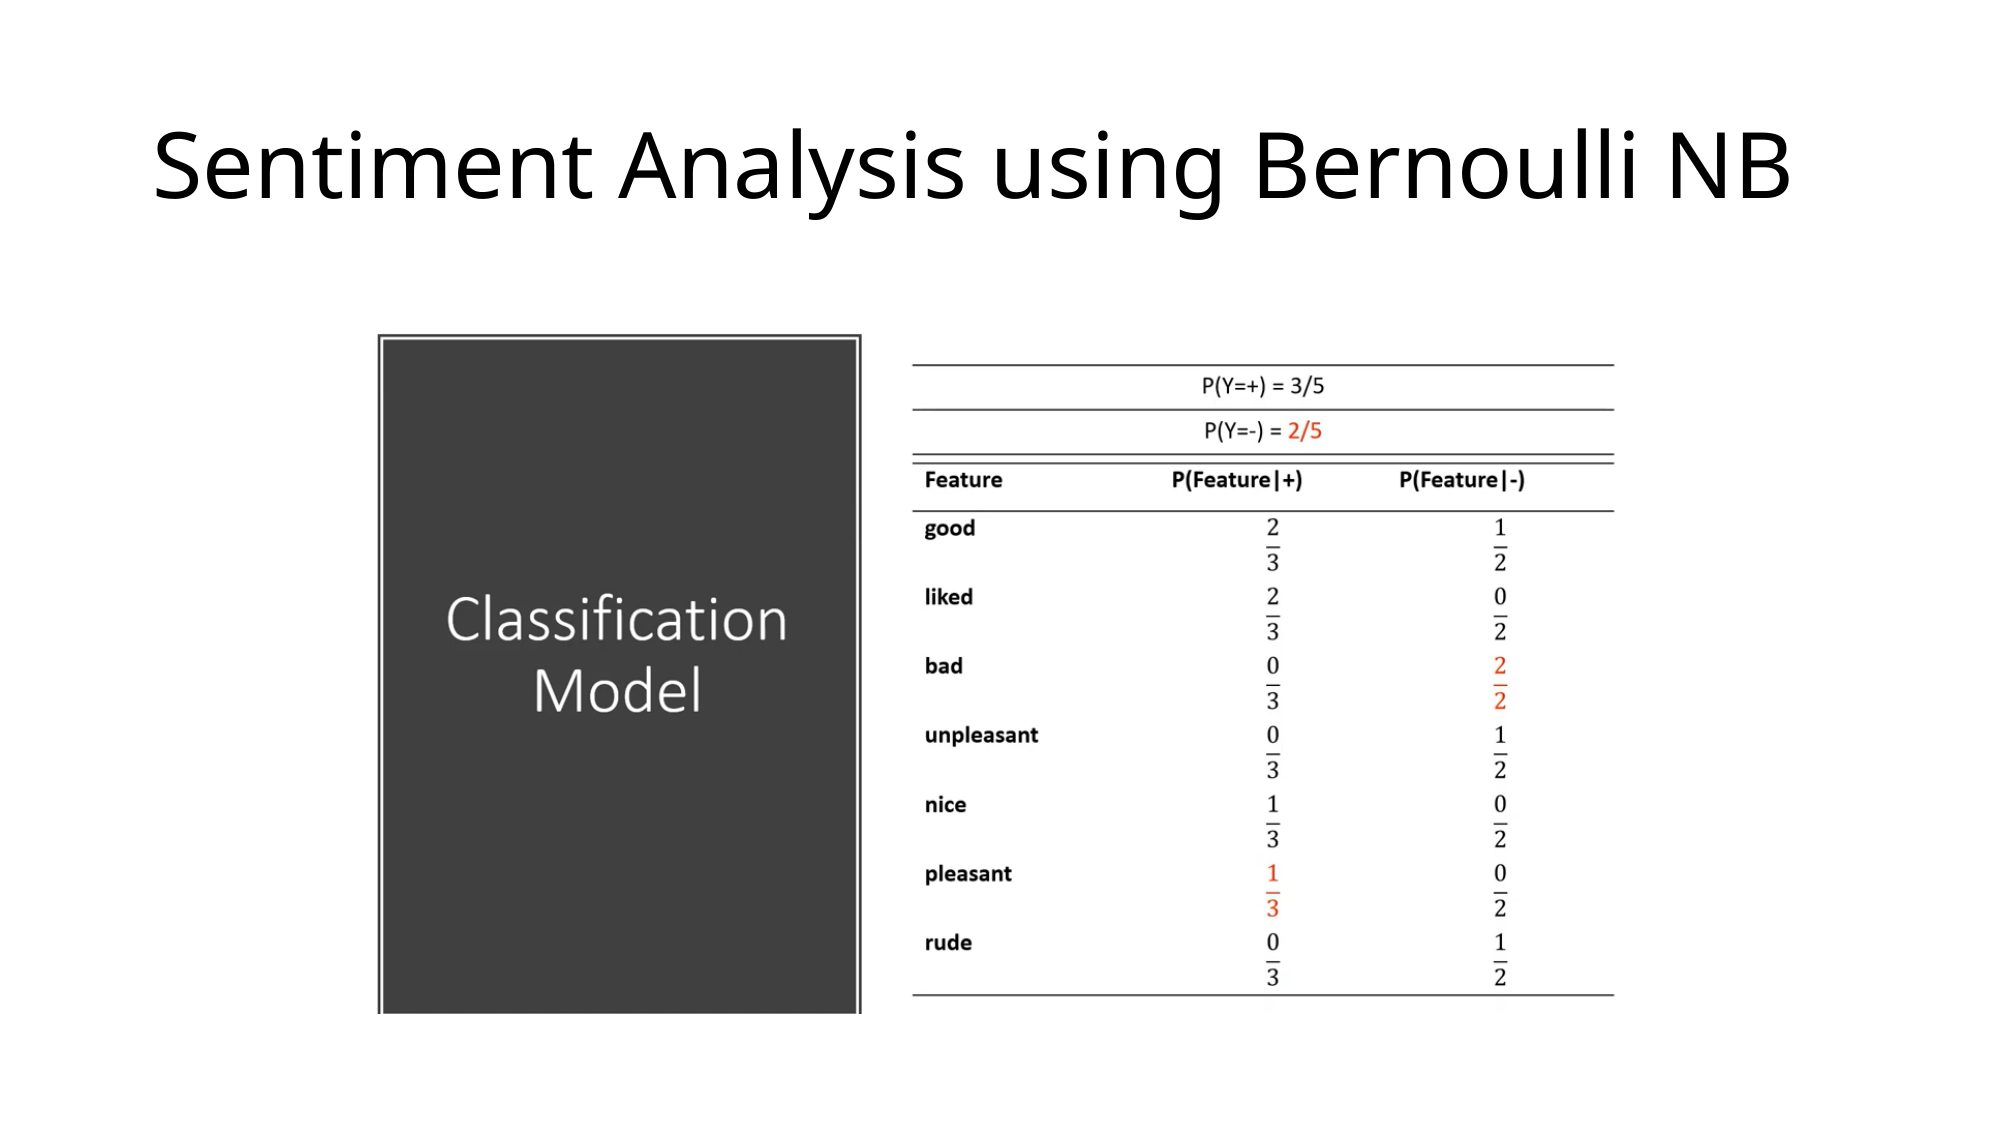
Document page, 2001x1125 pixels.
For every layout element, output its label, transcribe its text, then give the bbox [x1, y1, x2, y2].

title Sentiment Analysis using Bernoulli NB [137, 59, 1863, 278]
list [345, 299, 1655, 1014]
